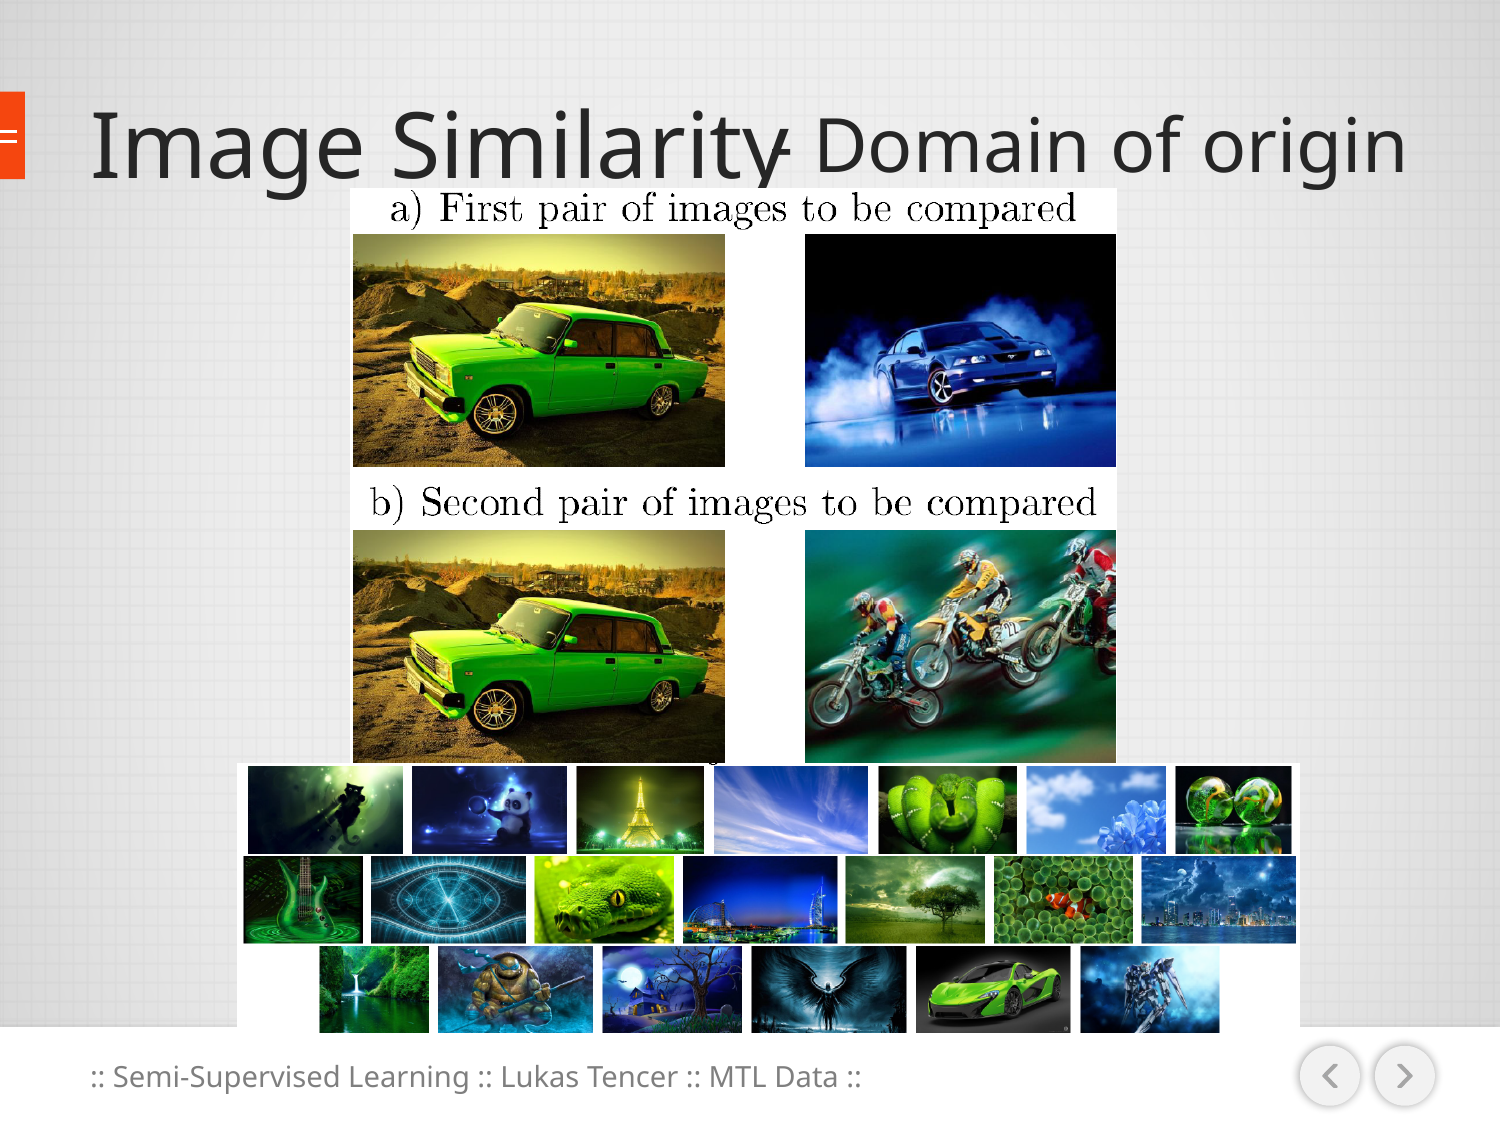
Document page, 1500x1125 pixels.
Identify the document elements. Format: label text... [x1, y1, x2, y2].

picture [0, 0, 1500, 1035]
text_box - Domain of origin [754, 95, 1438, 189]
title Image Similarity [75, 95, 754, 189]
footer :: Semi-Supervised Learning :: Lukas Tencer :: MTL Data :: [75, 1045, 1163, 1110]
